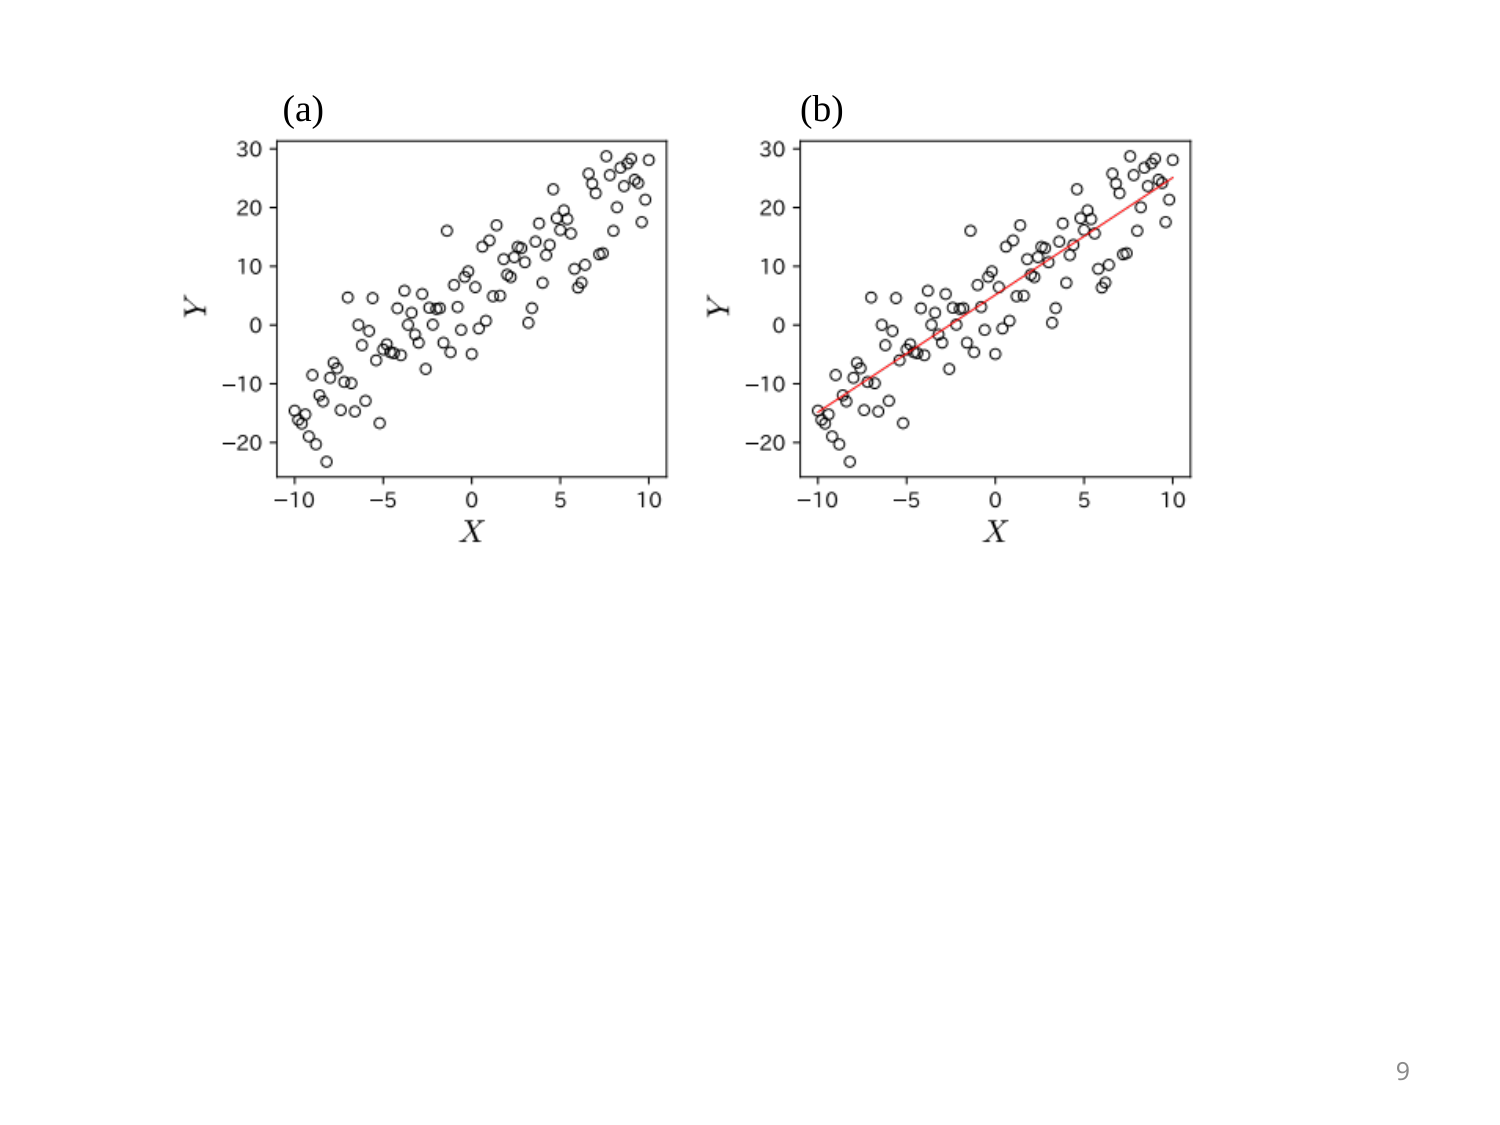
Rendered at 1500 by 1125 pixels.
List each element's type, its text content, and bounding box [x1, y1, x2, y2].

text_box (a) [267, 53, 340, 110]
slide_number 9 [1074, 1042, 1425, 1103]
picture [153, 111, 1218, 577]
text_box (b) [785, 53, 859, 110]
